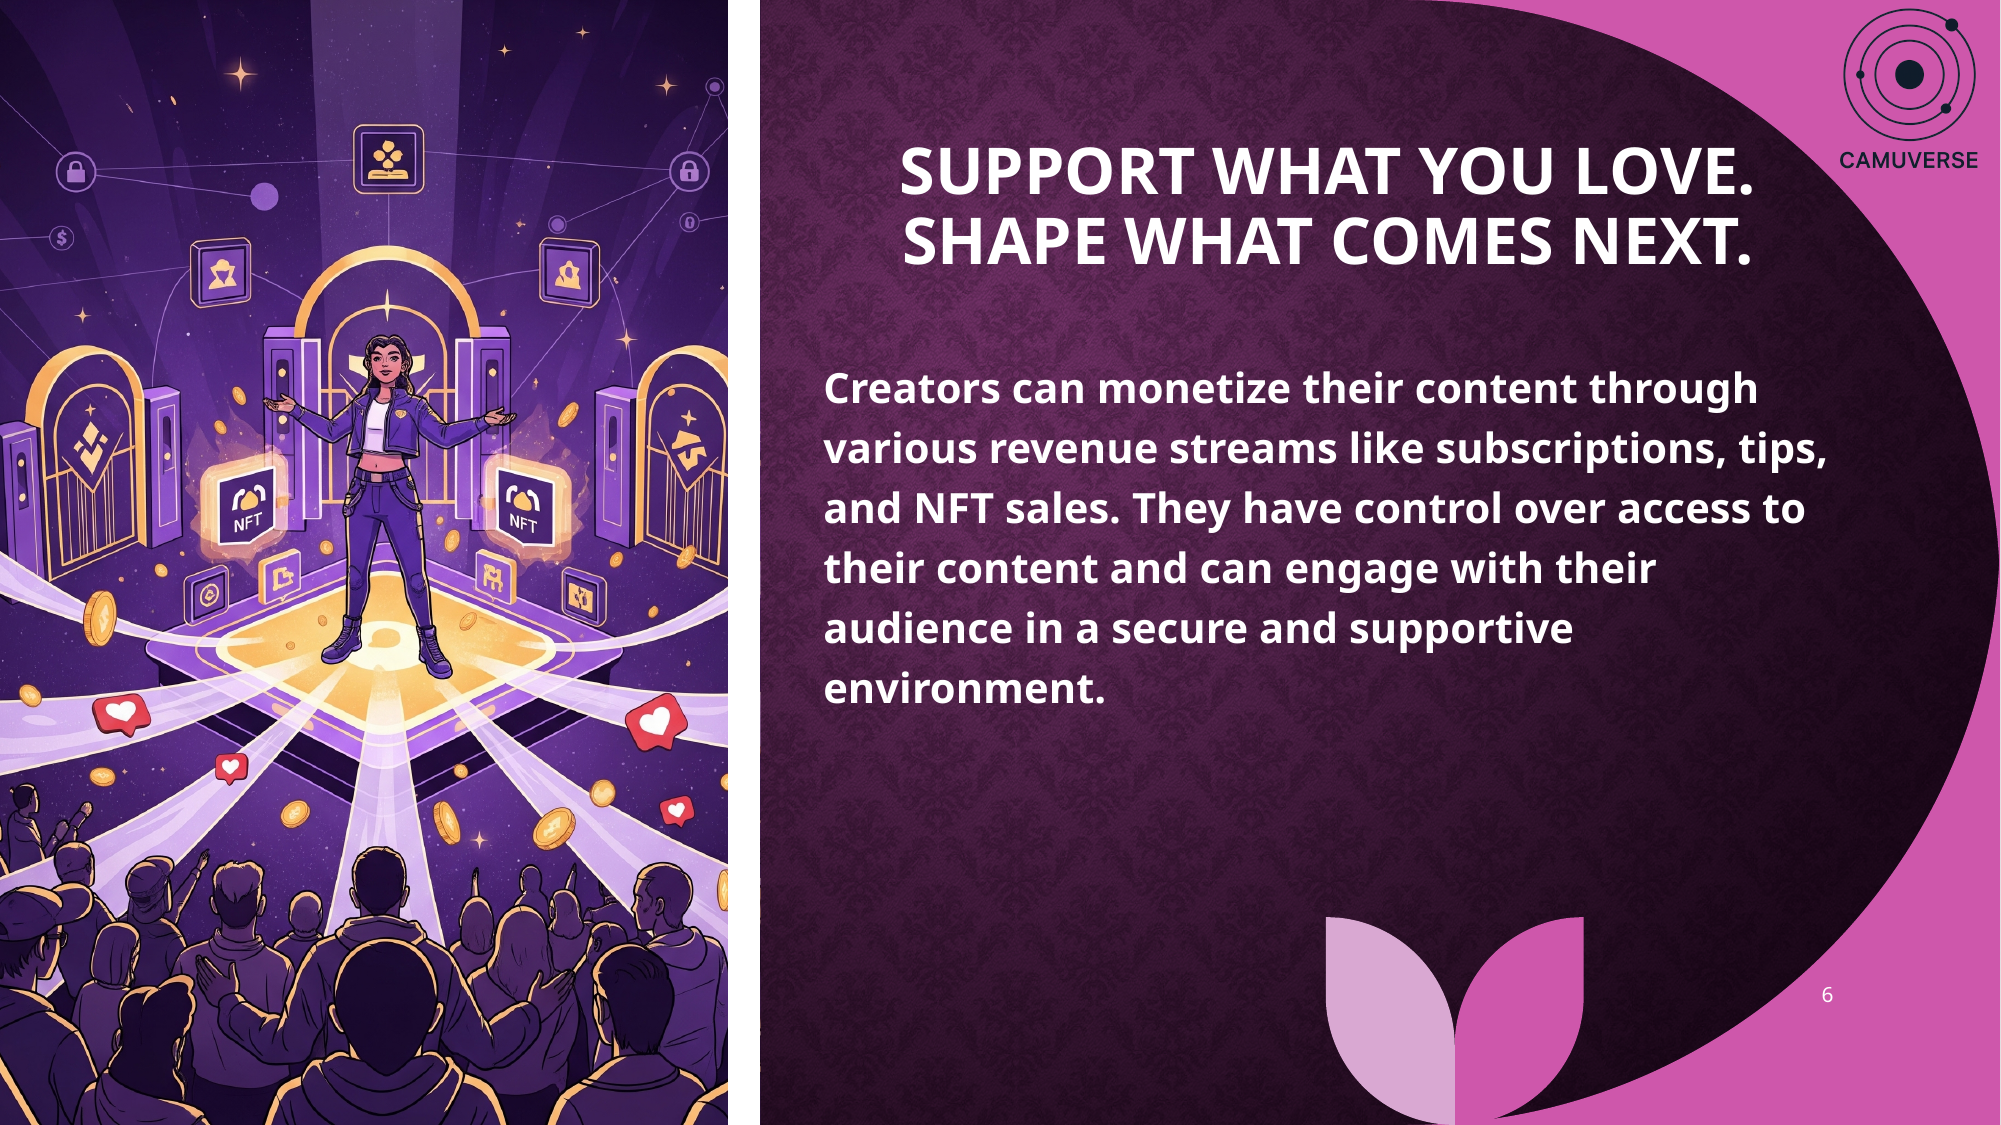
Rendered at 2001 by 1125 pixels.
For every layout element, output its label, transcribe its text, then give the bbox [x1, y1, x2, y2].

list Creators can monetize their content through various revenue streams like subscriptions, tips, and NFT sales. They have control over access to their content and can engage with their audience in a secure and supportive environment. [808, 343, 1849, 950]
title Support What You Love. Shape What Comes Next. [808, 99, 1849, 318]
slide_number 5 [1724, 965, 1849, 1026]
picture [1819, 0, 2000, 181]
picture [0, 0, 761, 1125]
